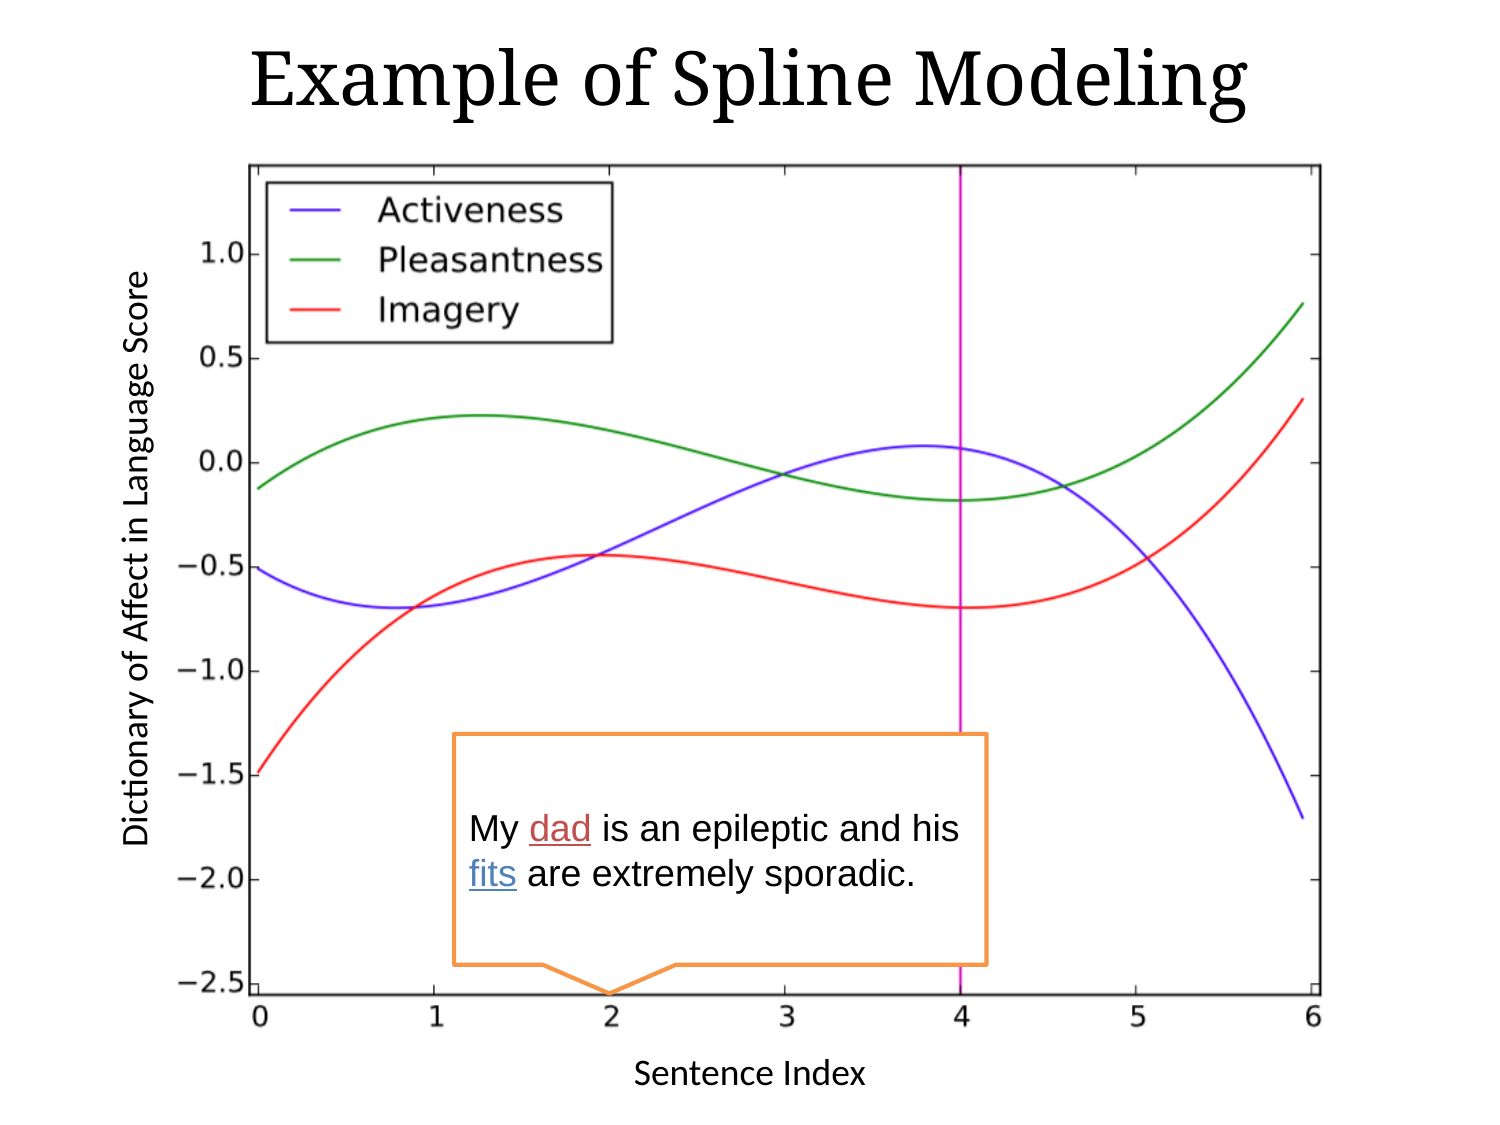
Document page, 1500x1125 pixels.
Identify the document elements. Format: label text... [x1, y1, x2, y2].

text_box Sentence Index [619, 1048, 881, 1100]
text_box Dictionary of Affect in Language Score [102, 262, 157, 862]
title Example of Spline Modeling [75, 5, 1425, 145]
picture [162, 144, 1338, 1041]
